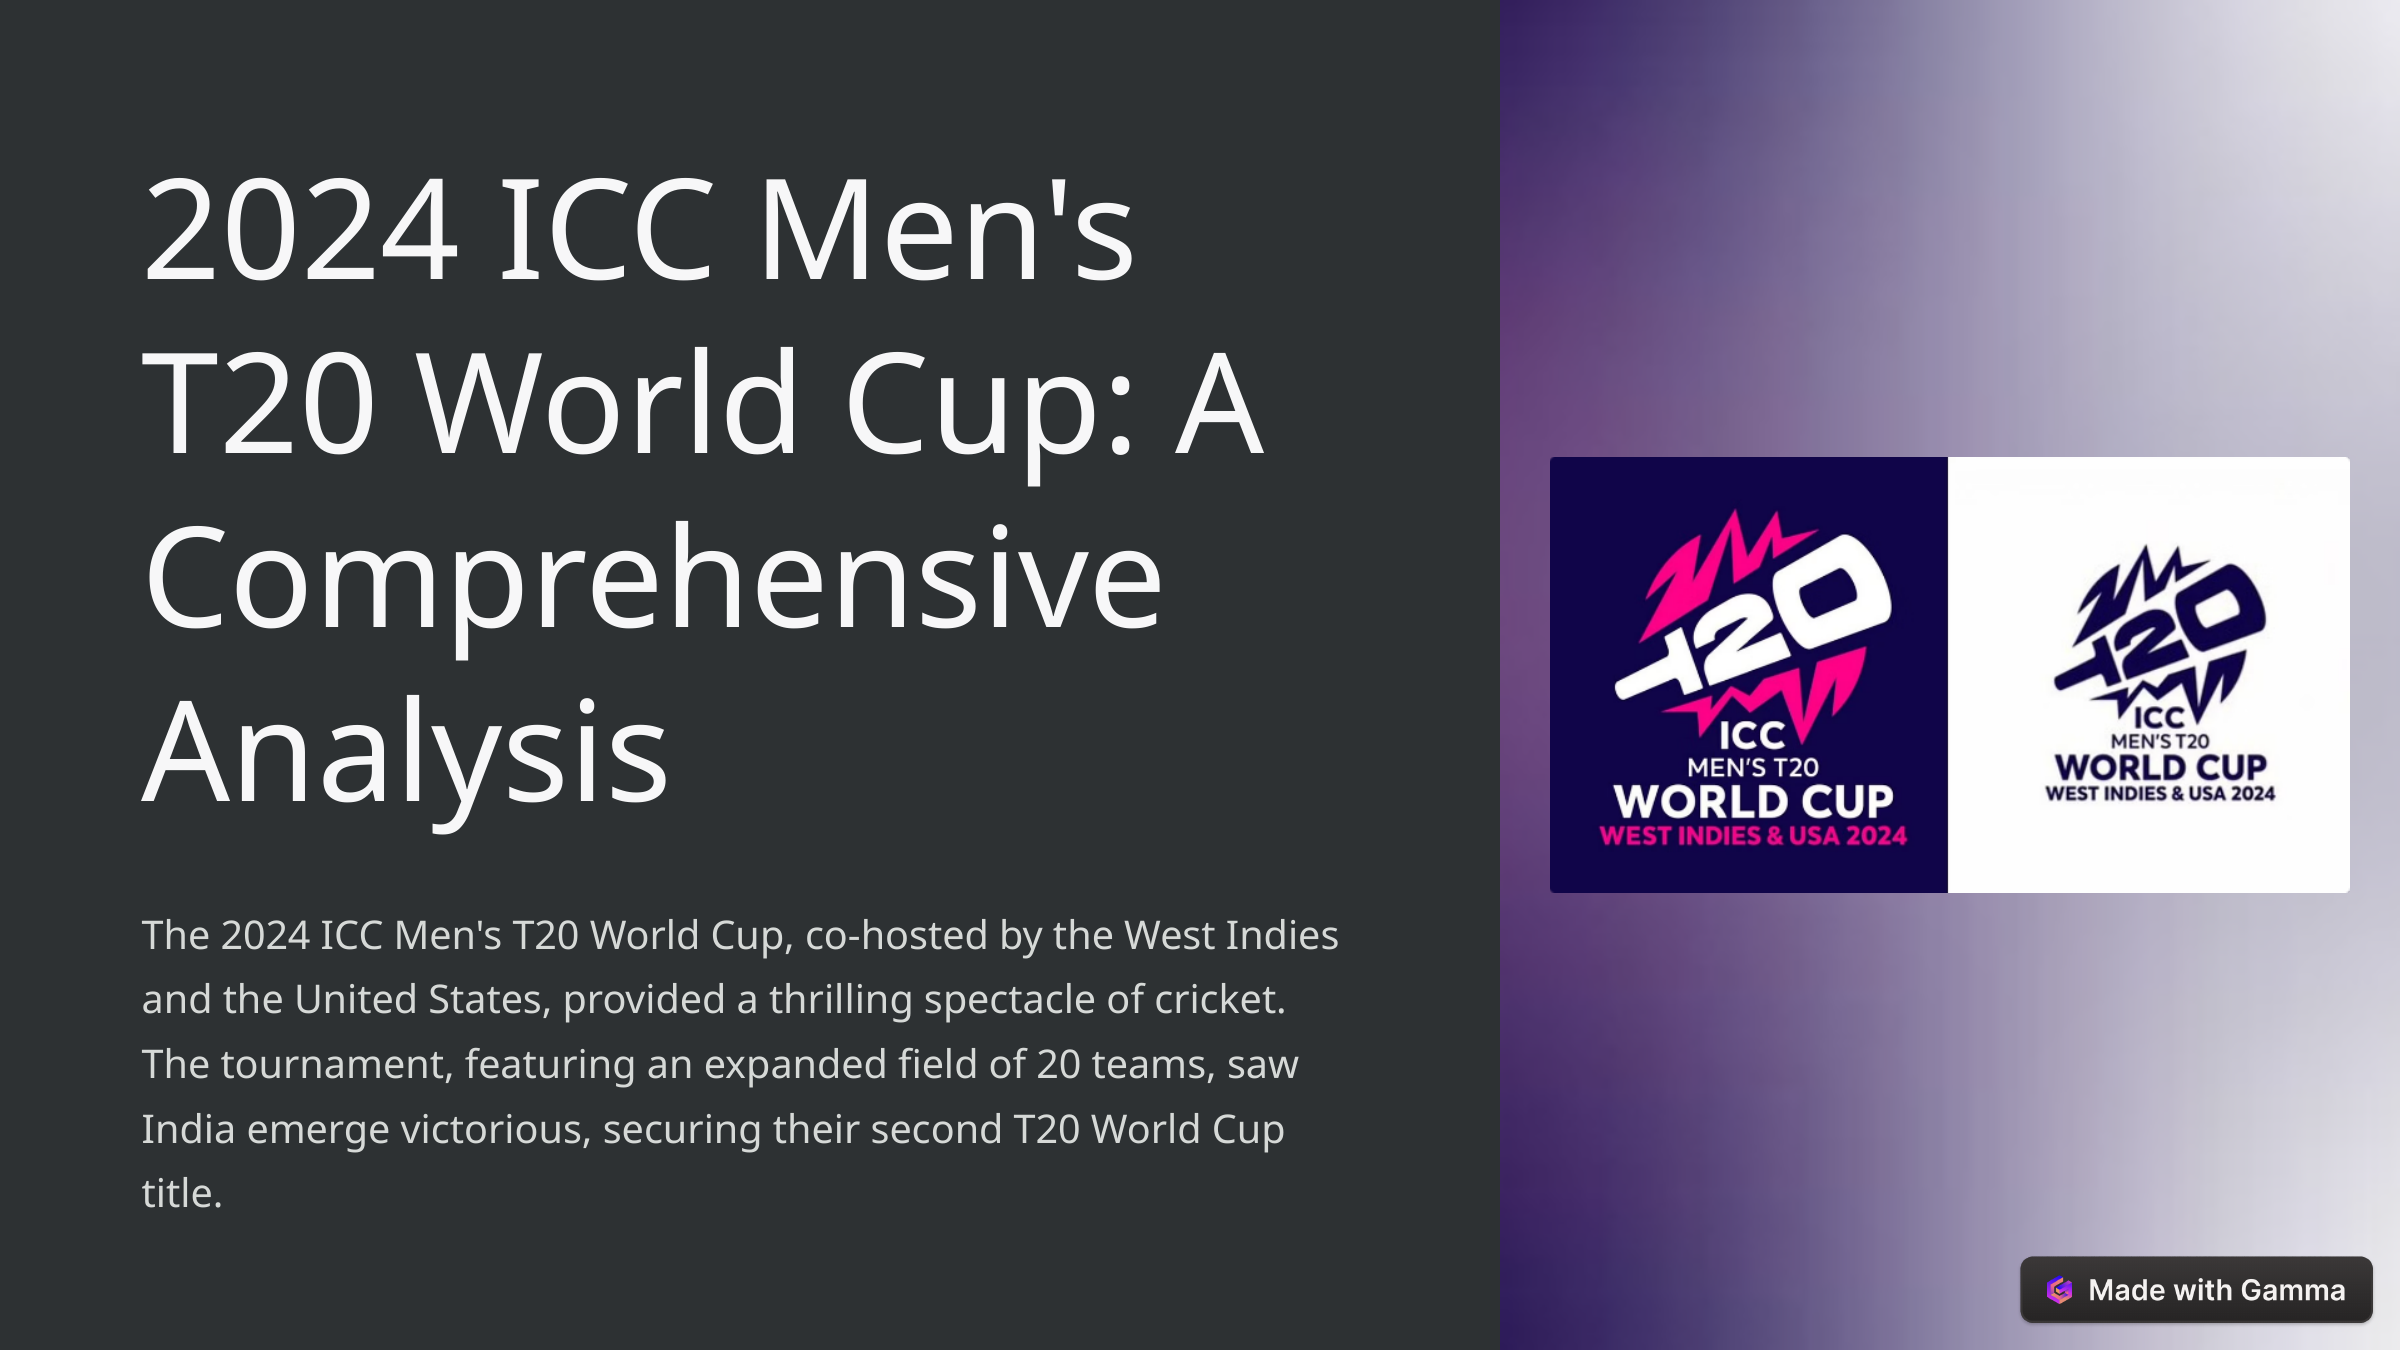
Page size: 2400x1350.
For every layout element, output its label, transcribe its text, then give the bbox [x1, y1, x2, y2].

picture [1499, 0, 2400, 1350]
text_box 2024 ICC Men's T20 World Cup: A Comprehensive Analysis [141, 133, 1359, 832]
text_box The 2024 ICC Men's T20 World Cup, co-hosted by the West Indies and the United States, provided a thrilling spectacle of cricket. The tournament, featuring an expanded field of 20 teams, saw India emerge victorious, securing their second T20 World Cup title. [141, 892, 1359, 1217]
text_box [0, 0, 1499, 1350]
